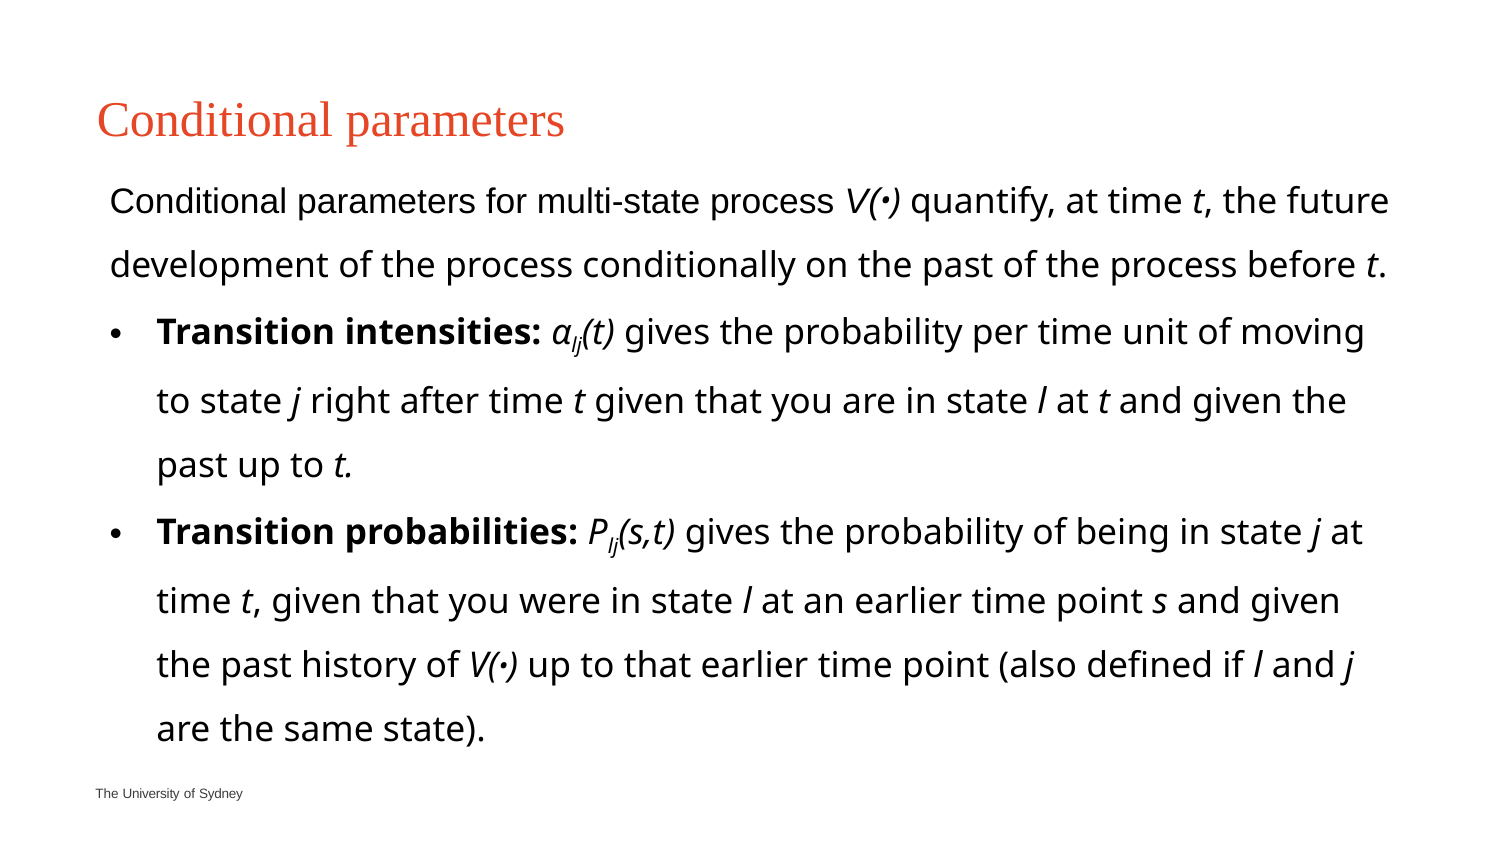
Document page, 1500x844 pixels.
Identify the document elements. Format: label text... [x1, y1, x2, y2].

text_box Conditional parameters for multi-state process V(ꞏ) quantify, at time t, the future development of the process conditionally on the past of the process before t. Transition intensities: αlj(t) gives the probability per time unit of moving to state j right after time t given that you are in state l at t and given the past up to t. Transition probabilities: Plj(s,t) gives the probability of being in state j at time t, given that you were in state l at an earlier time point s and given the past history of V(ꞏ) up to that earlier time point (also defined if l and j are the same state). [94, 145, 1406, 756]
title Conditional parameters [94, 84, 1406, 145]
